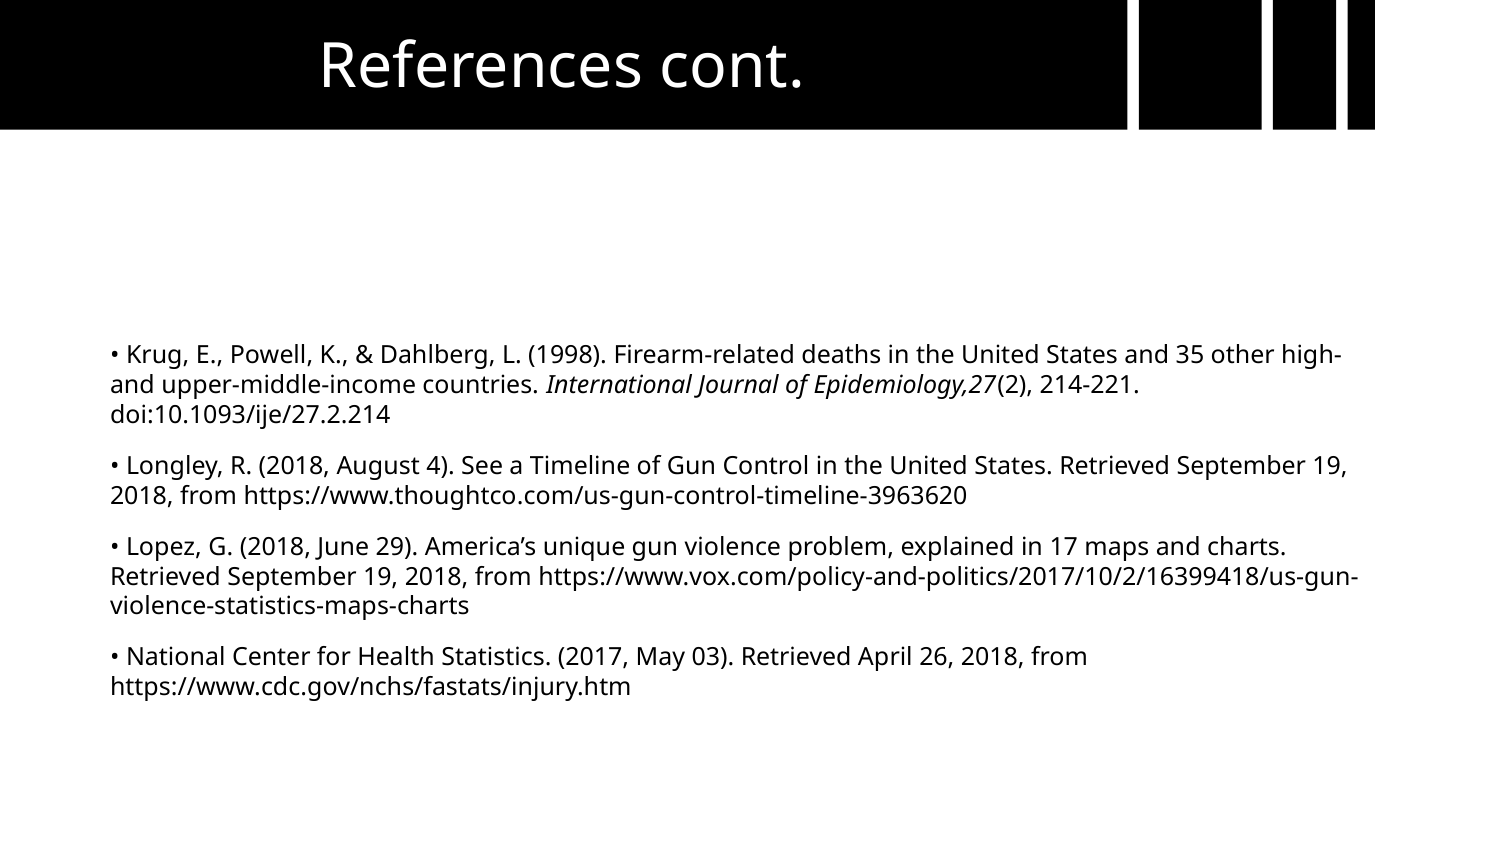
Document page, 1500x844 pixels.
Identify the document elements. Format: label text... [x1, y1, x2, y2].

text_box [1272, 0, 1337, 130]
text_box References cont. [5, 10, 1119, 88]
text_box [1347, 0, 1375, 130]
text_box • Krug, E., Powell, K., & Dahlberg, L. (1998). Firearm-related deaths in the United States and 35 other high- and upper-middle-income countries. International Journal of Epidemiology,27(2), 214-221. doi:10.1093/ije/27.2.214 • Longley, R. (2018, August 4). See a Timeline of Gun Control in the United States. Retrieved September 19, 2018, from https://www.thoughtco.com/us-gun-control-timeline-3963620 • Lopez, G. (2018, June 29). America’s unique gun violence problem, explained in 17 maps and charts. Retrieved September 19, 2018, from https://www.vox.com/policy-and-politics/2017/10/2/16399418/us-gun-violence-statistics-maps-charts • National Center for Health Statistics. (2017, May 03). Retrieved April 26, 2018, from https://www.cdc.gov/nchs/fastats/injury.htm [95, 248, 1405, 741]
text_box [0, 0, 1128, 130]
text_box [1138, 0, 1262, 130]
